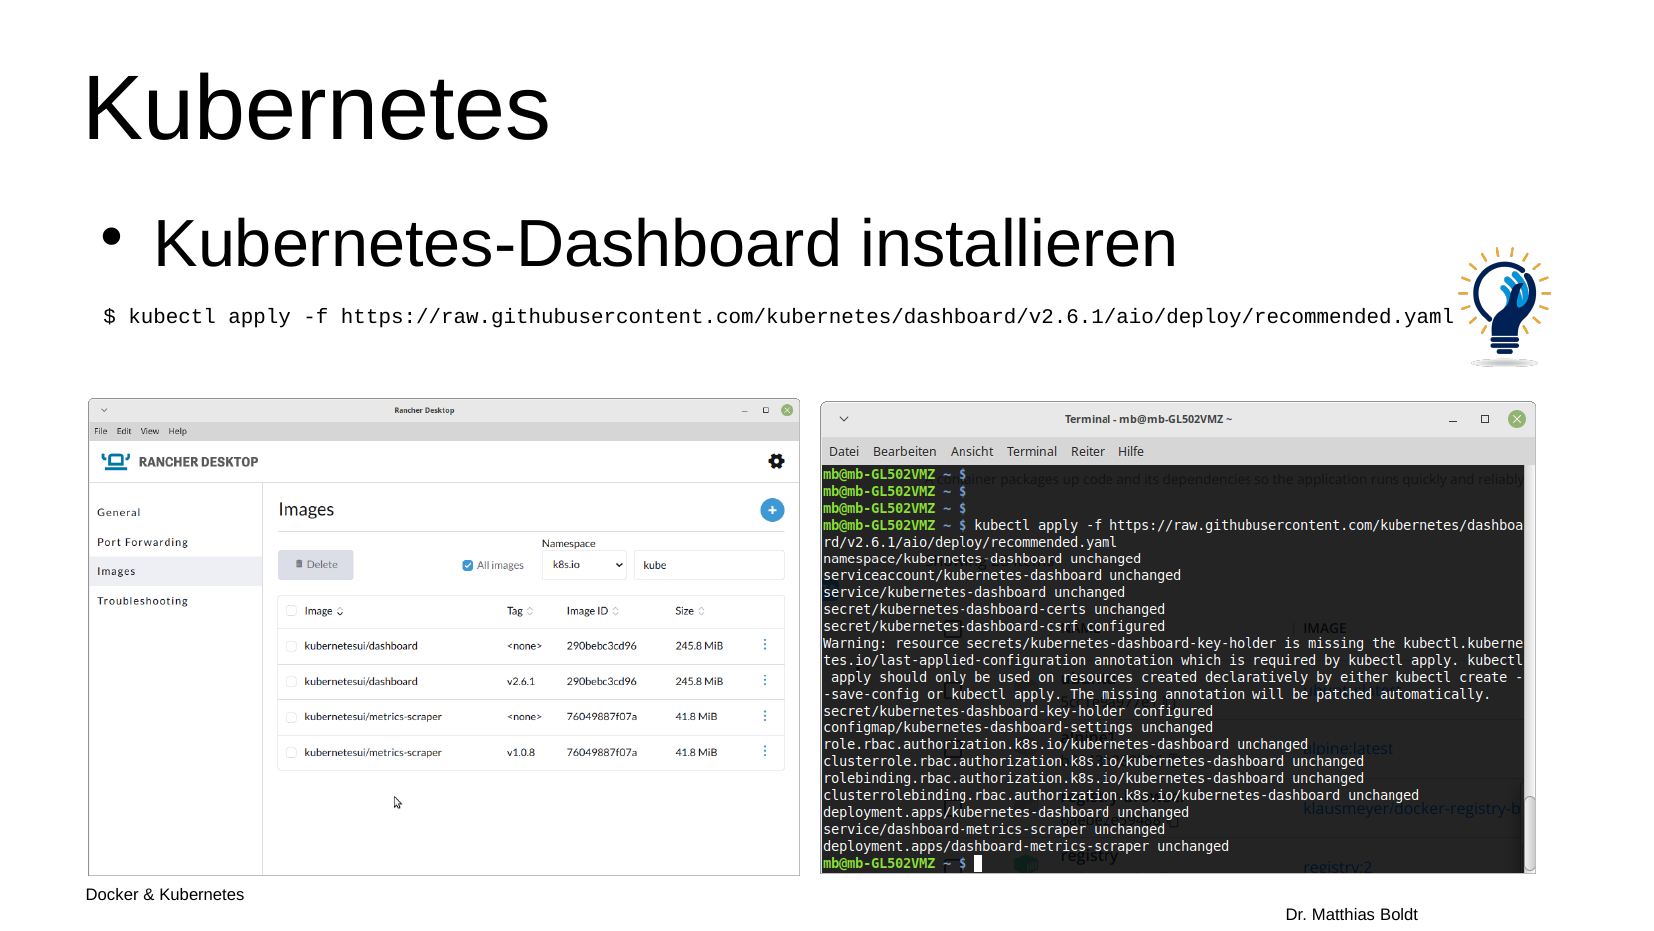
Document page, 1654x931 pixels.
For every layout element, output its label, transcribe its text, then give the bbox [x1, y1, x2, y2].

text_box $ kubectl apply -f https://raw.githubusercontent.com/kubernetes/dashboard/v2.6.1/aio/deploy/recommended.yaml [88, 295, 1512, 390]
text_box Kubernetes [82, 25, 1571, 181]
picture [820, 401, 1537, 875]
text_box Kubernetes-Dashboard installieren [82, 199, 1453, 296]
picture [1458, 247, 1551, 367]
text_box Docker & Kubernetes Dr. Matthias Boldt [70, 875, 1562, 910]
picture [88, 398, 800, 877]
